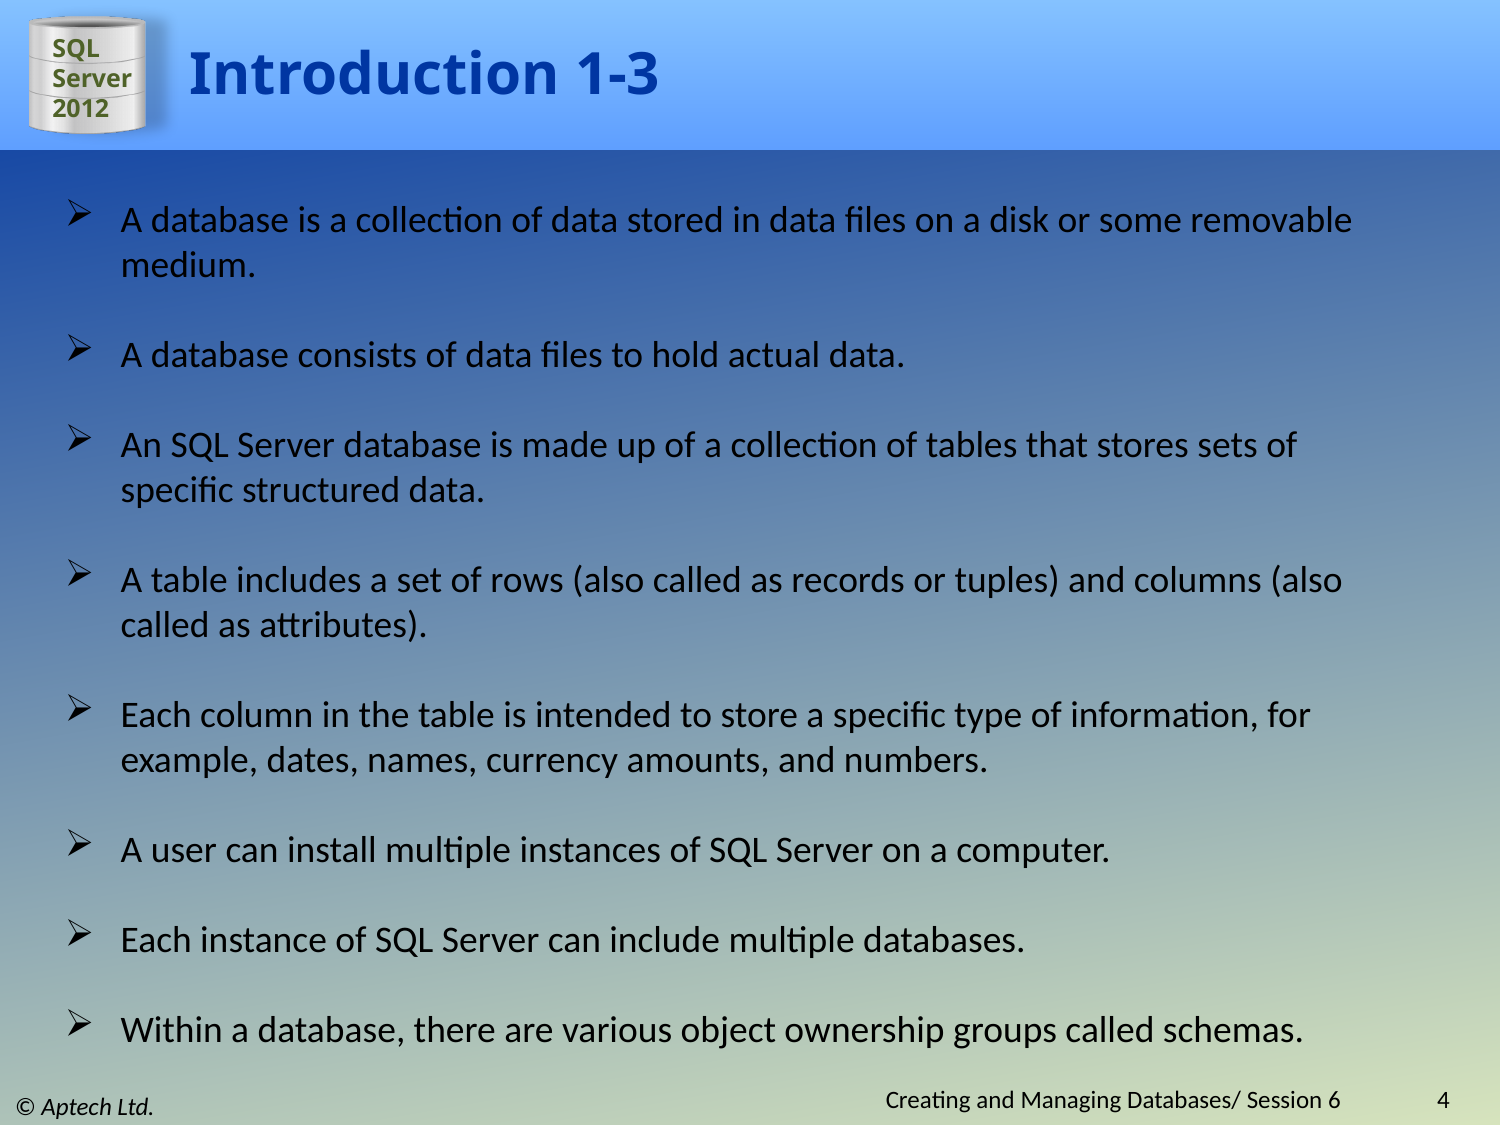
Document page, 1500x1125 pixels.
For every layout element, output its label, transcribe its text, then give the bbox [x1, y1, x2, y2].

text_box A database is a collection of data stored in data files on a disk or some removable medium. A database consists of data files to hold actual data. An SQL Server database is made up of a collection of tables that stores sets of specific structured data. A table includes a set of rows (also called as records or tuples) and columns (also called as attributes). Each column in the table is intended to store a specific type of information, for example, dates, names, currency amounts, and numbers. A user can install multiple instances of SQL Server on a computer. Each instance of SQL Server can include multiple databases. Within a database, there are various object ownership groups called schemas. [49, 187, 1400, 1103]
slide_number 4 [1363, 1084, 1465, 1113]
footer Creating and Managing Databases/ Session 6 [375, 1103, 1363, 1113]
picture [24, 0, 150, 150]
title Introduction 1-3 [174, 37, 1426, 106]
